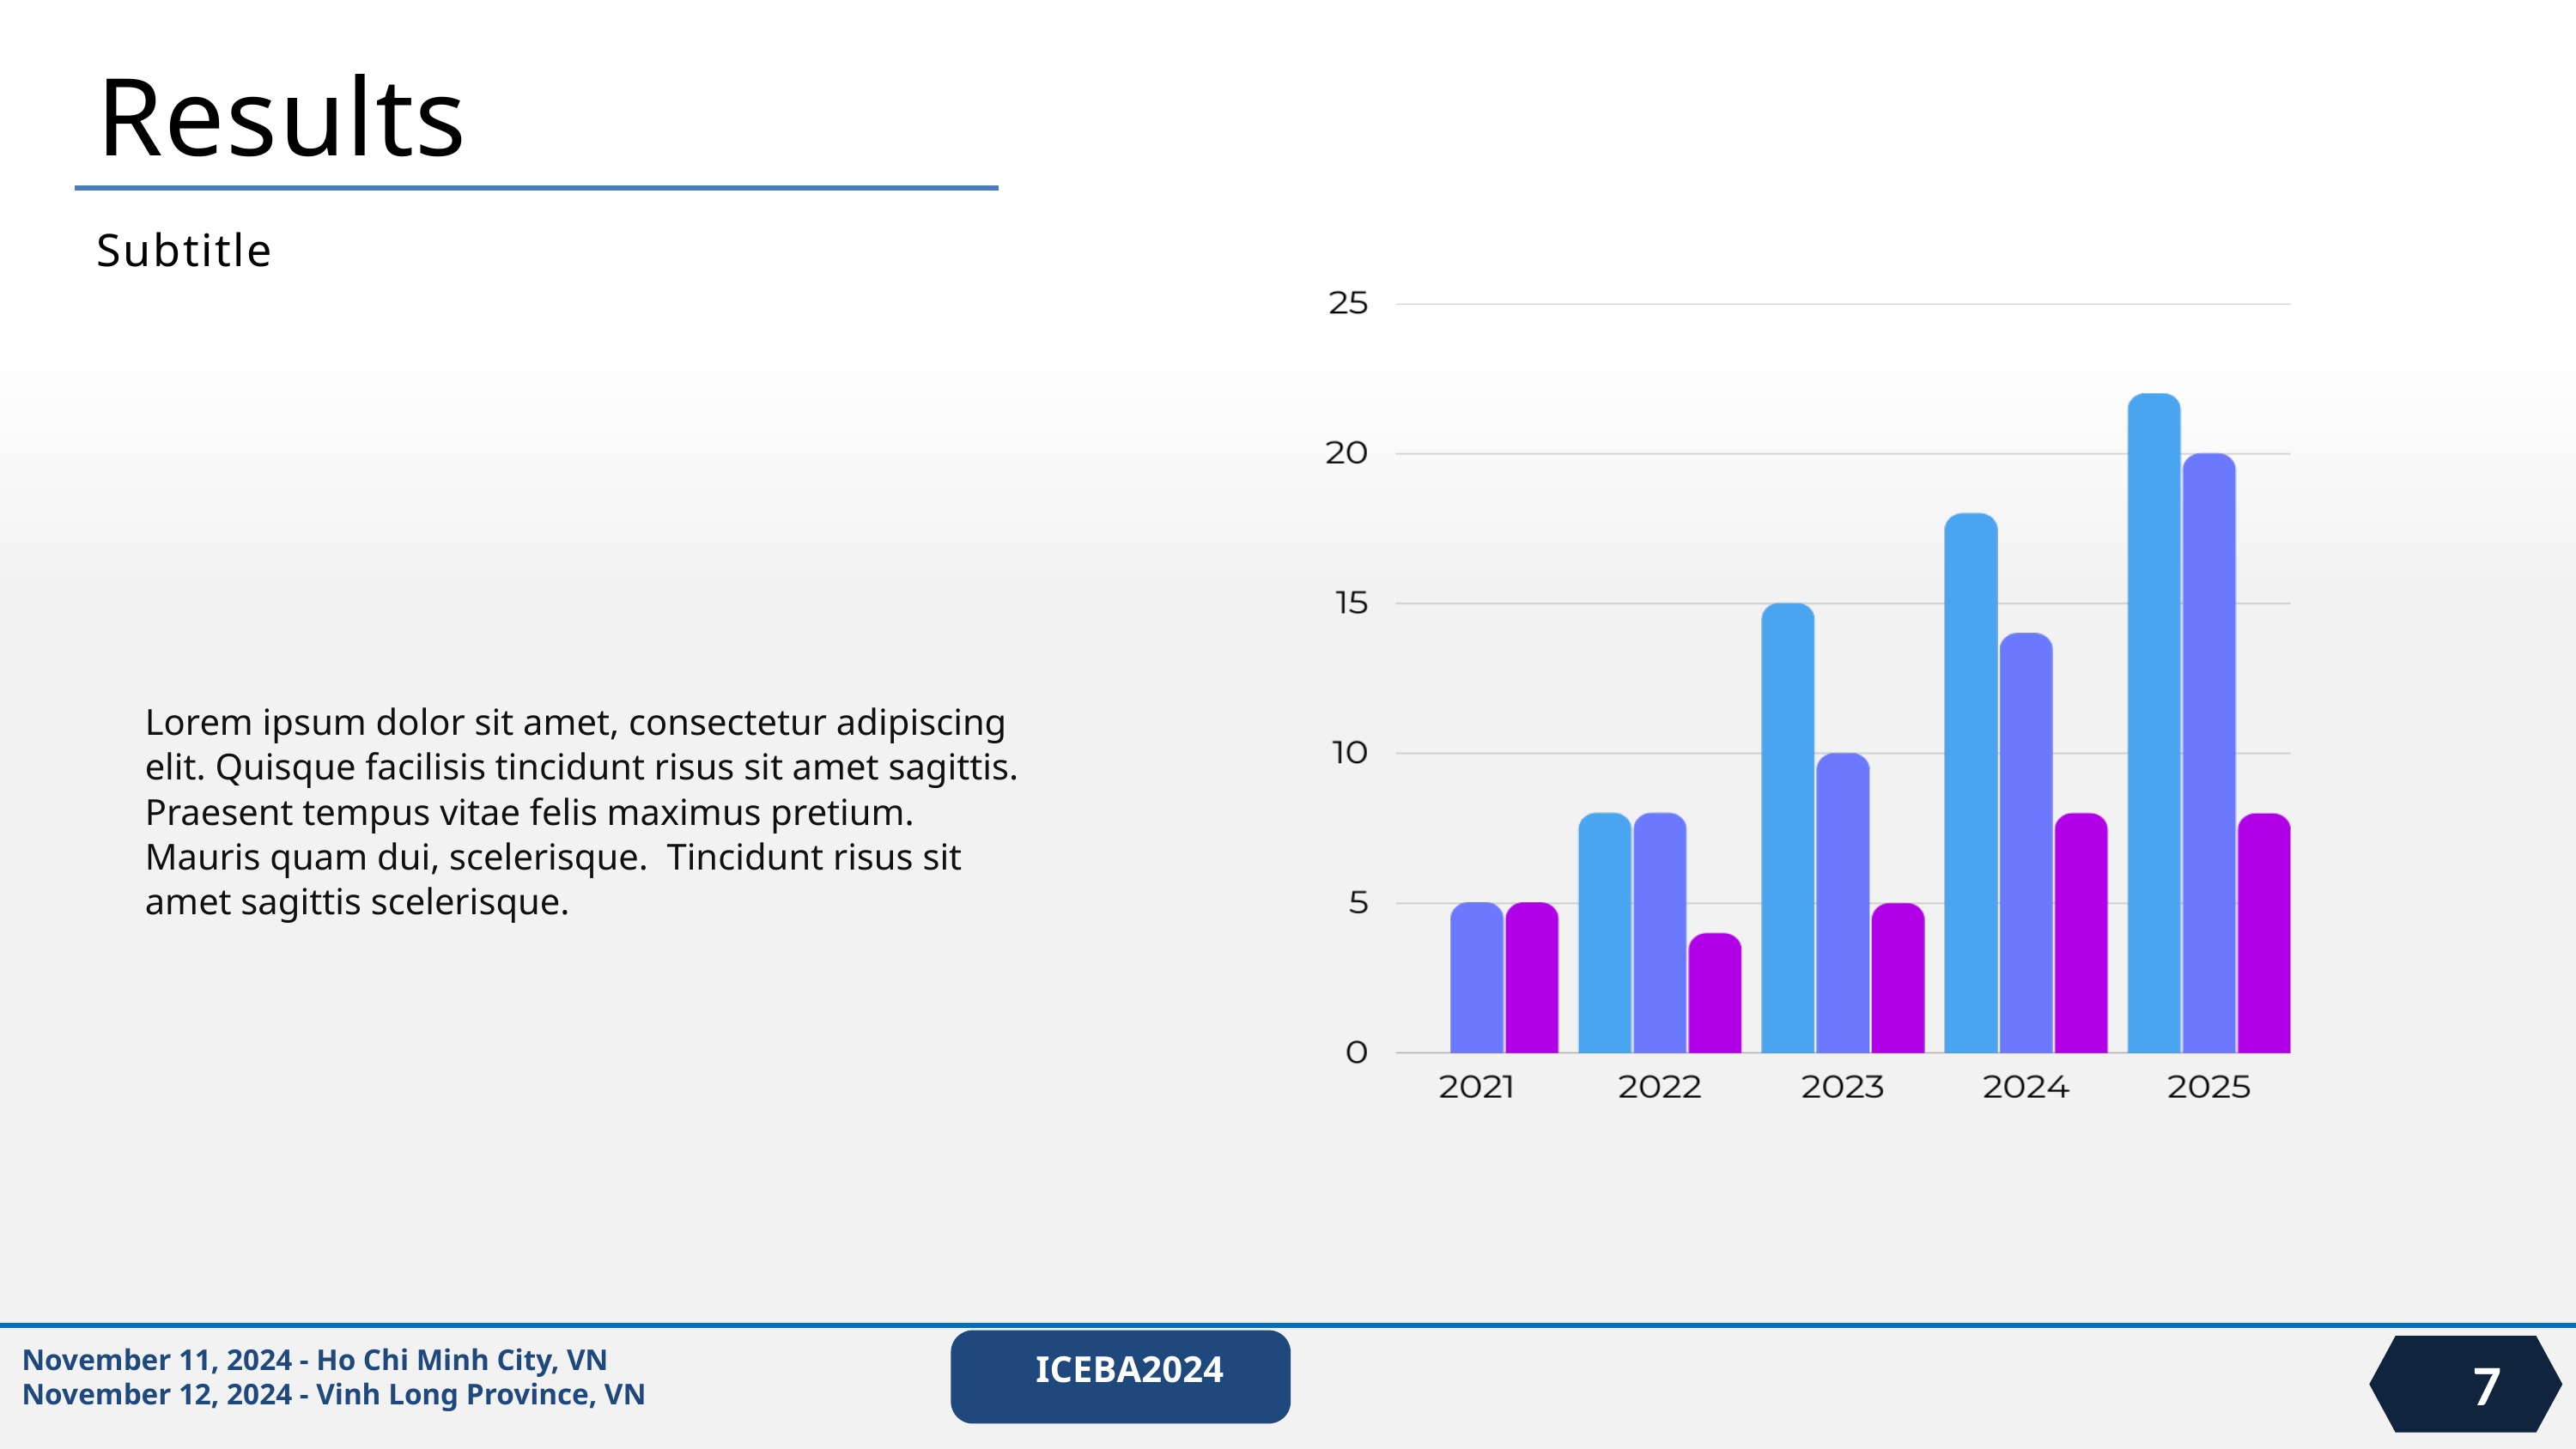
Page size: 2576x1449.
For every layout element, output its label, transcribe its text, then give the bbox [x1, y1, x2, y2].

text_box Results [96, 58, 977, 178]
picture [1229, 199, 2388, 1192]
slide_number 7 [2214, 1357, 2515, 1410]
text_box Lorem ipsum dolor sit amet, consectetur adipiscing elit. Quisque facilisis tincidunt risus sit amet sagittis. Praesent tempus vitae felis maximus pretium. Mauris quam dui, scelerisque. Tincidunt risus sit amet sagittis scelerisque. [144, 697, 1025, 922]
text_box Subtitle [96, 230, 977, 276]
